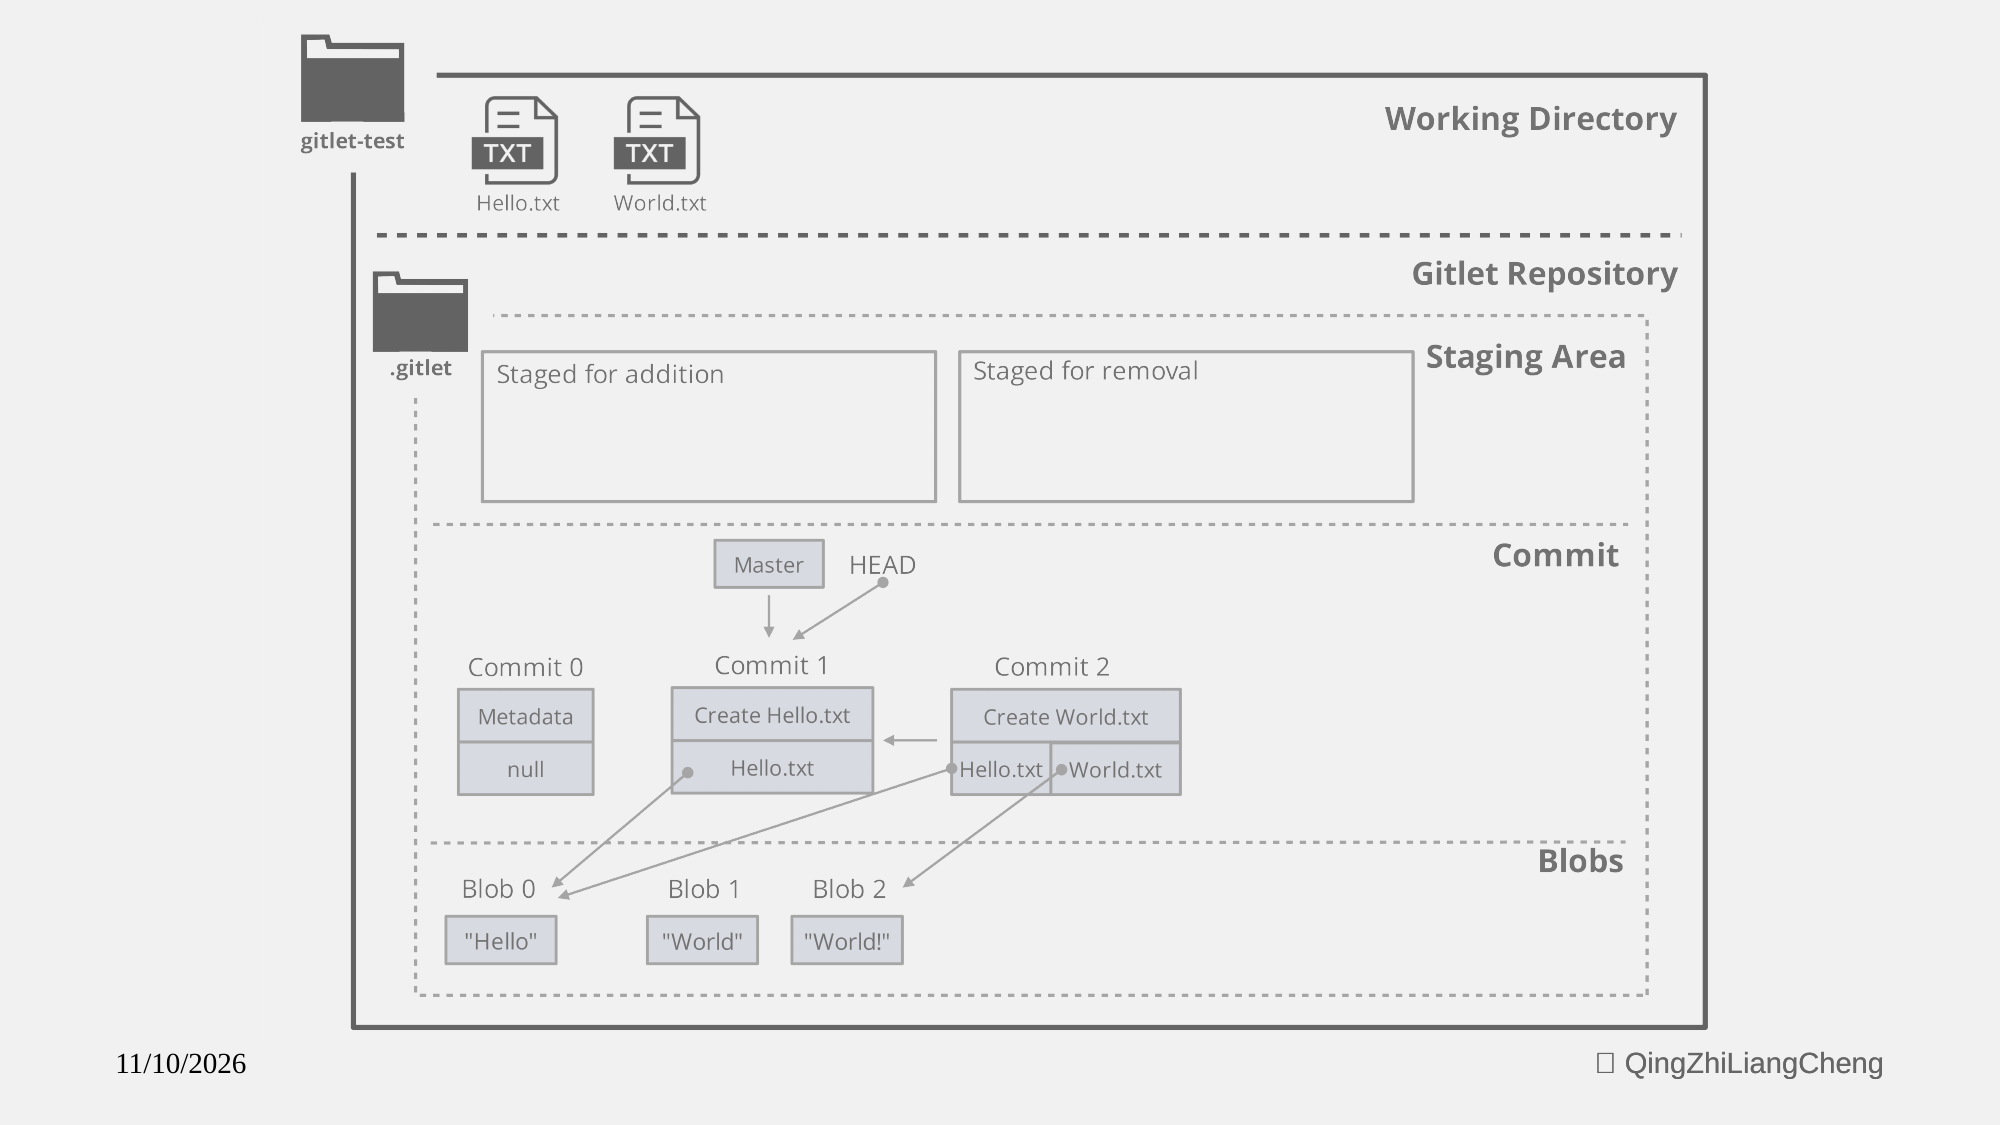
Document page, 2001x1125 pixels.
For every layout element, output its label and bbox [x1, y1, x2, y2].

slide_number [100, 1035, 544, 1088]
picture [255, 18, 1739, 1044]
